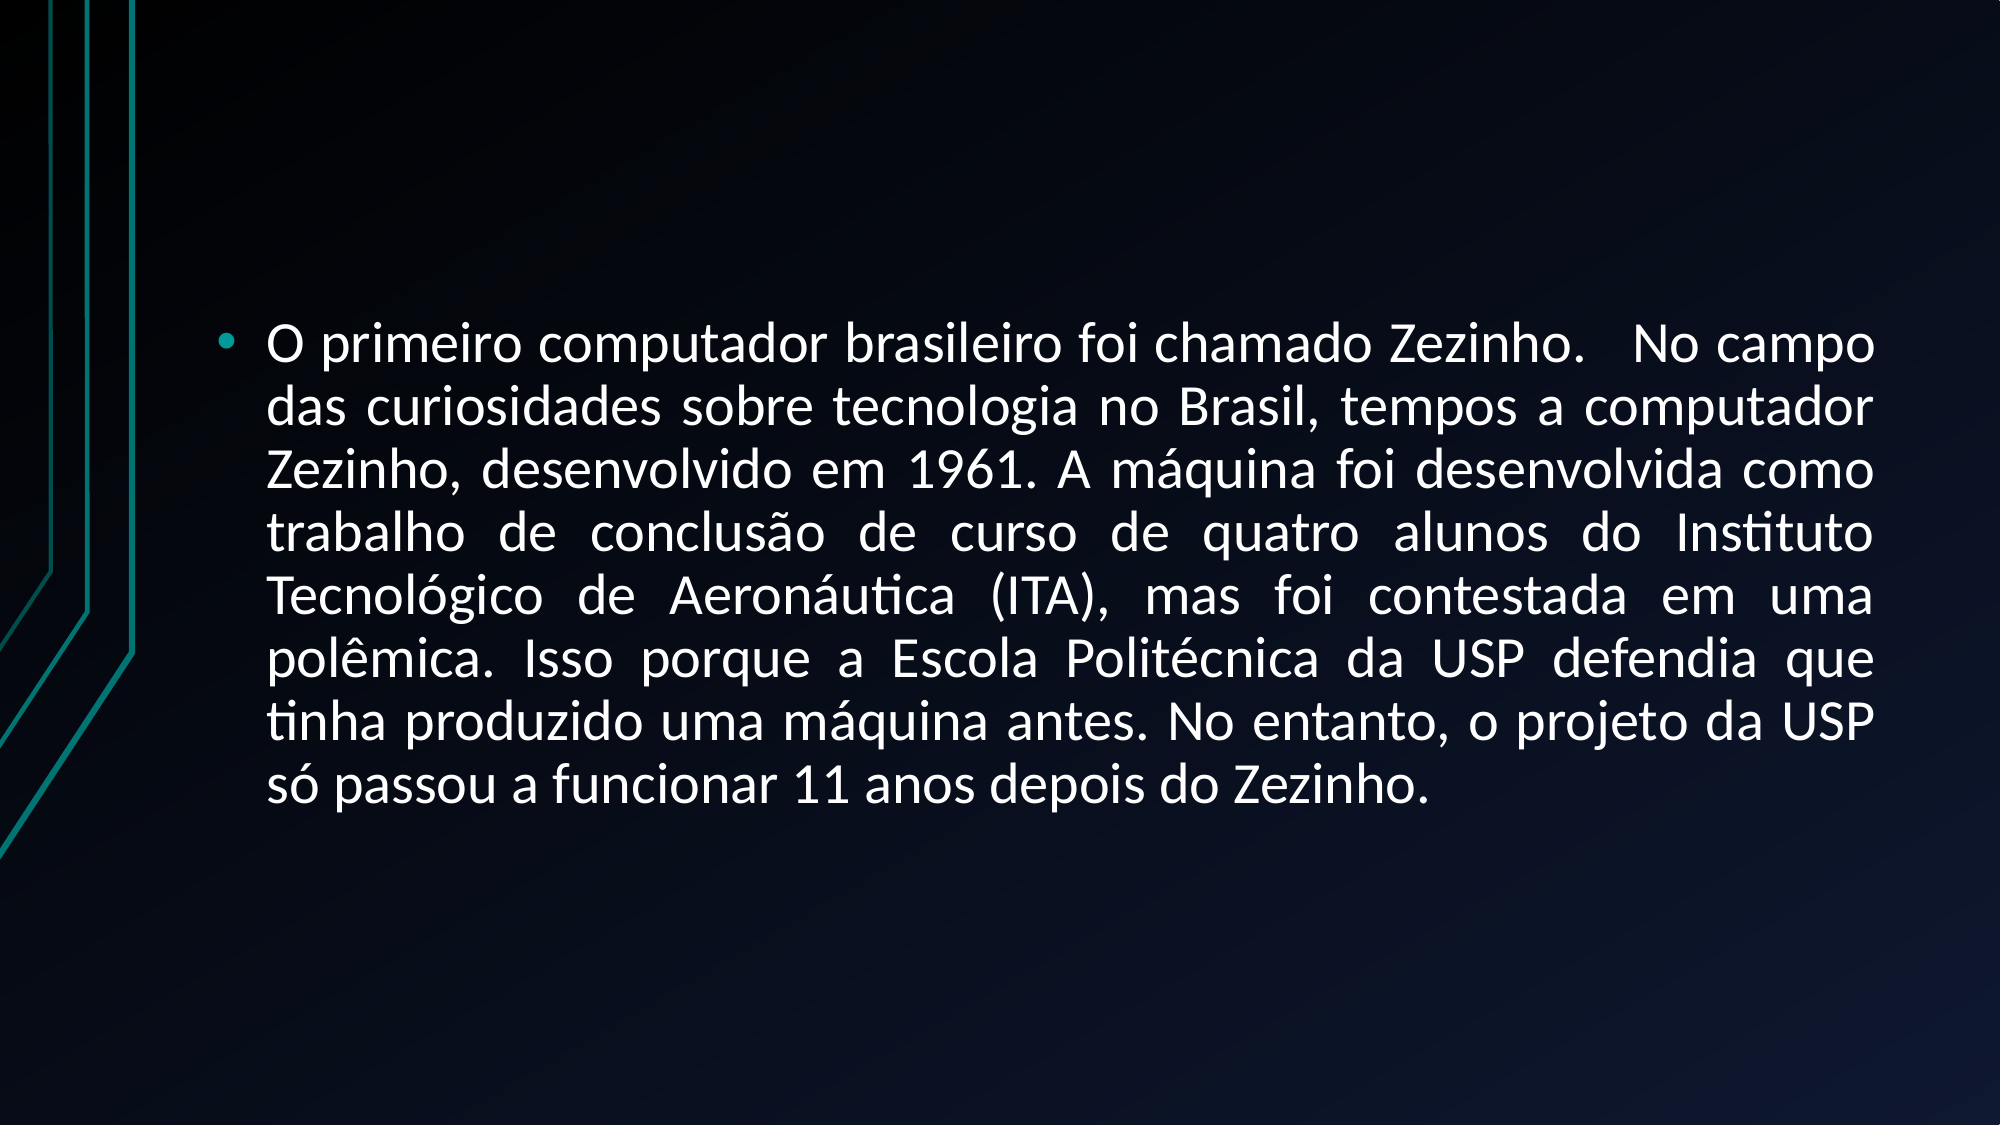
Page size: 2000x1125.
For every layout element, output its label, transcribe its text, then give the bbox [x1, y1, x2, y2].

list O primeiro computador brasileiro foi chamado Zezinho. No campo das curiosidades sobre tecnologia no Brasil, tempos a computador Zezinho, desenvolvido em 1961. A máquina foi desenvolvida como trabalho de conclusão de curso de quatro alunos do Instituto Tecnológico de Aeronáutica (ITA), mas foi contestada em uma polêmica. Isso porque a Escola Politécnica da USP defendia que tinha produzido uma máquina antes. No entanto, o projeto da USP só passou a funcionar 11 anos depois do Zezinho. [196, 302, 1896, 1035]
